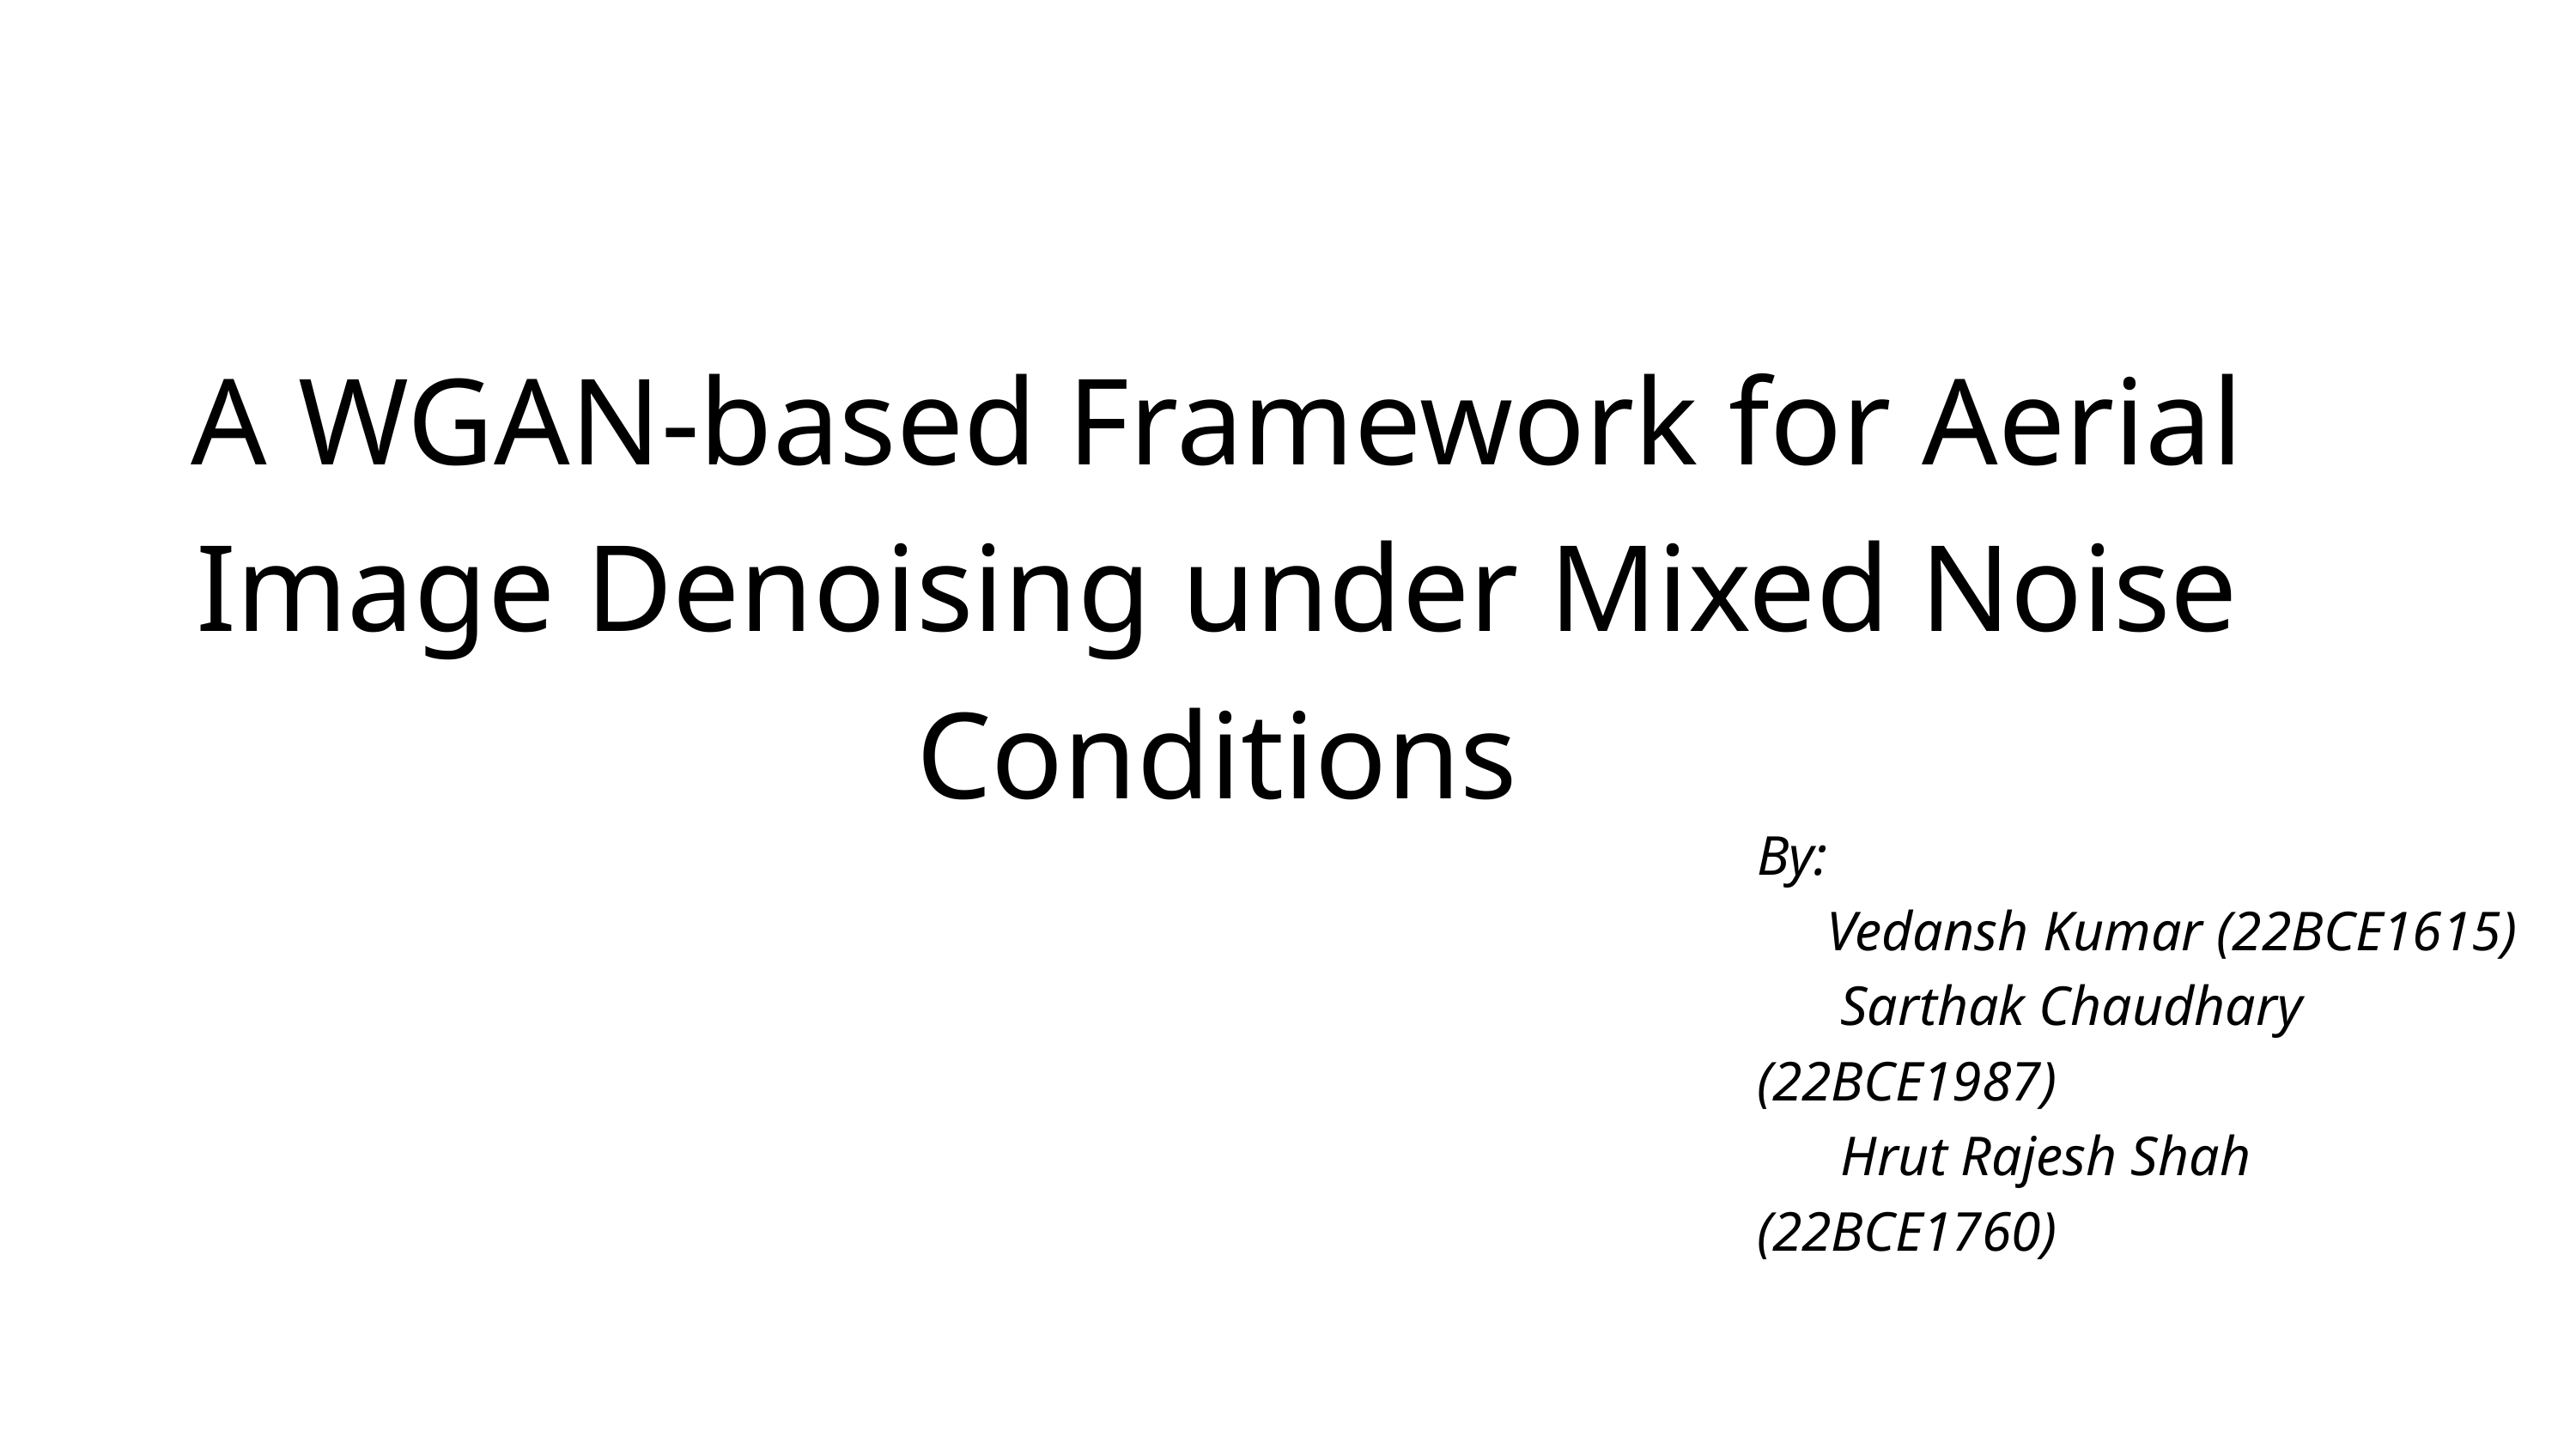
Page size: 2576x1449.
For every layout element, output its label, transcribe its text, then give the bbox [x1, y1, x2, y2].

text_box By: Vedansh Kumar (22BCE1615) Sarthak Chaudhary (22BCE1987) Hrut Rajesh Shah (22BCE1760) [1757, 810, 2555, 1337]
text_box A WGAN-based Framework for Aerial Image Denoising under Mixed Noise Conditions [80, 321, 2354, 822]
